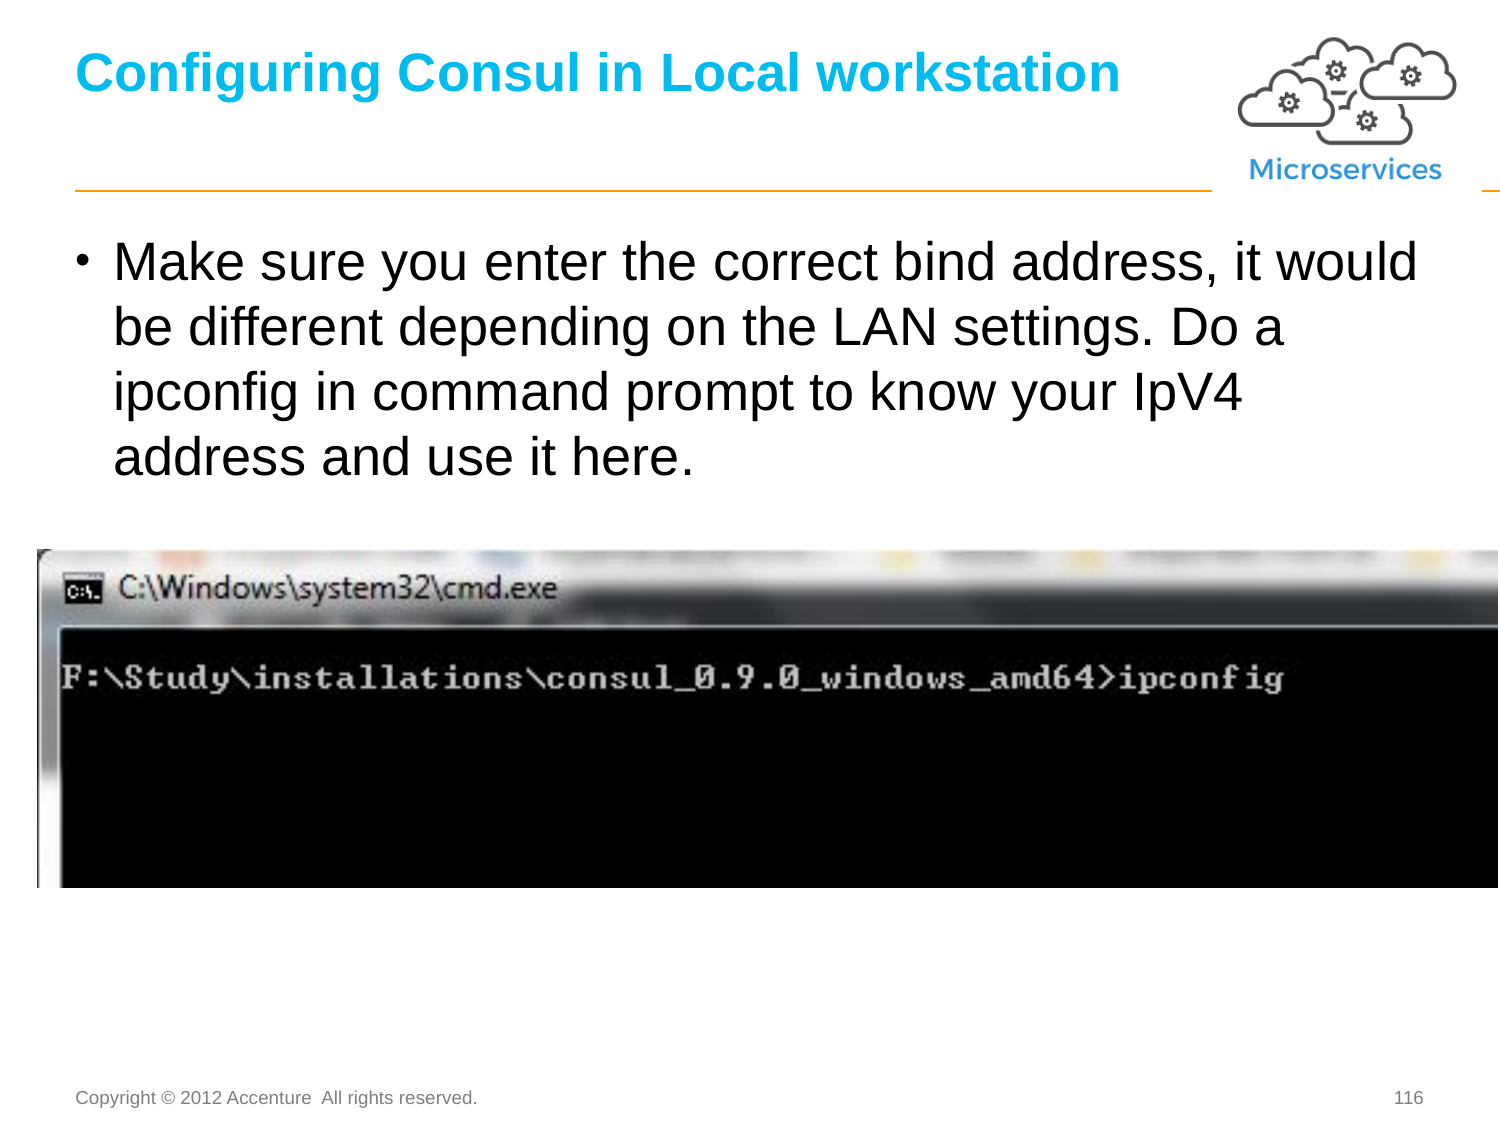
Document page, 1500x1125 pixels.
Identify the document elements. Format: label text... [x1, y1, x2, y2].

list Make sure you enter the correct bind address, it would be different depending on the LAN settings. Do a ipconfig in command prompt to know your IpV4 address and use it here. [75, 226, 1425, 525]
picture [1212, 1, 1482, 203]
picture [36, 549, 1499, 888]
title Configuring Consul in Local workstation [75, 27, 1422, 157]
